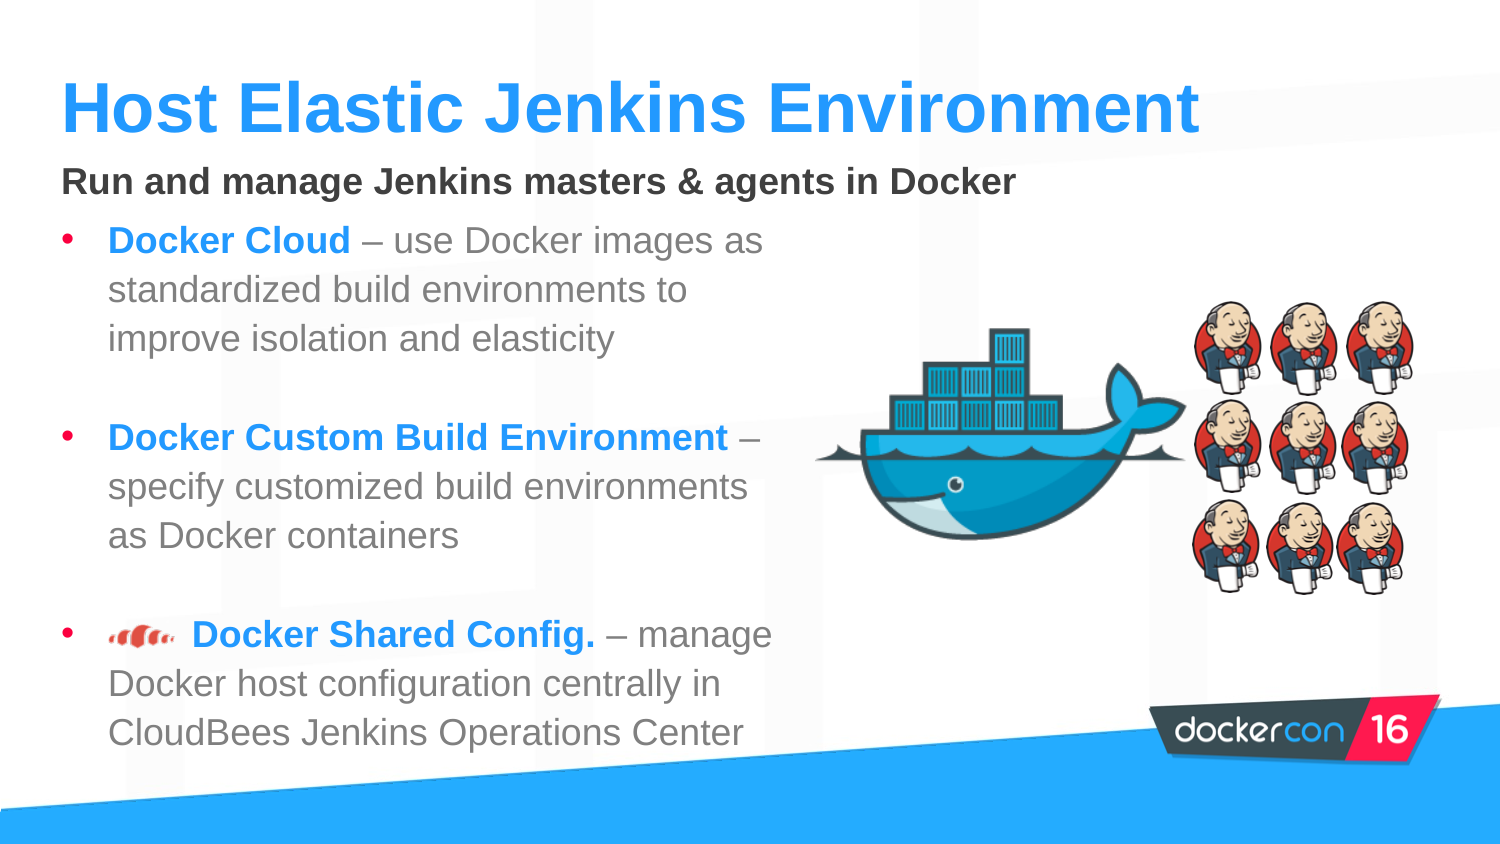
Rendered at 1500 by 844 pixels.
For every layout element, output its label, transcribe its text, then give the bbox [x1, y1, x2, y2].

text_box Run and manage Jenkins masters & agents in Docker [46, 154, 1253, 209]
picture [0, 0, 1500, 844]
text_box Docker Cloud – use Docker images as standardized build environments to improve isolation and elasticity Docker Custom Build Environment – specify customized build environments as Docker containers Docker Shared Config. – manage Docker host configuration centrally in CloudBees Jenkins Operations Center [46, 204, 792, 695]
text_box Host Elastic Jenkins Environment [46, 30, 1430, 154]
